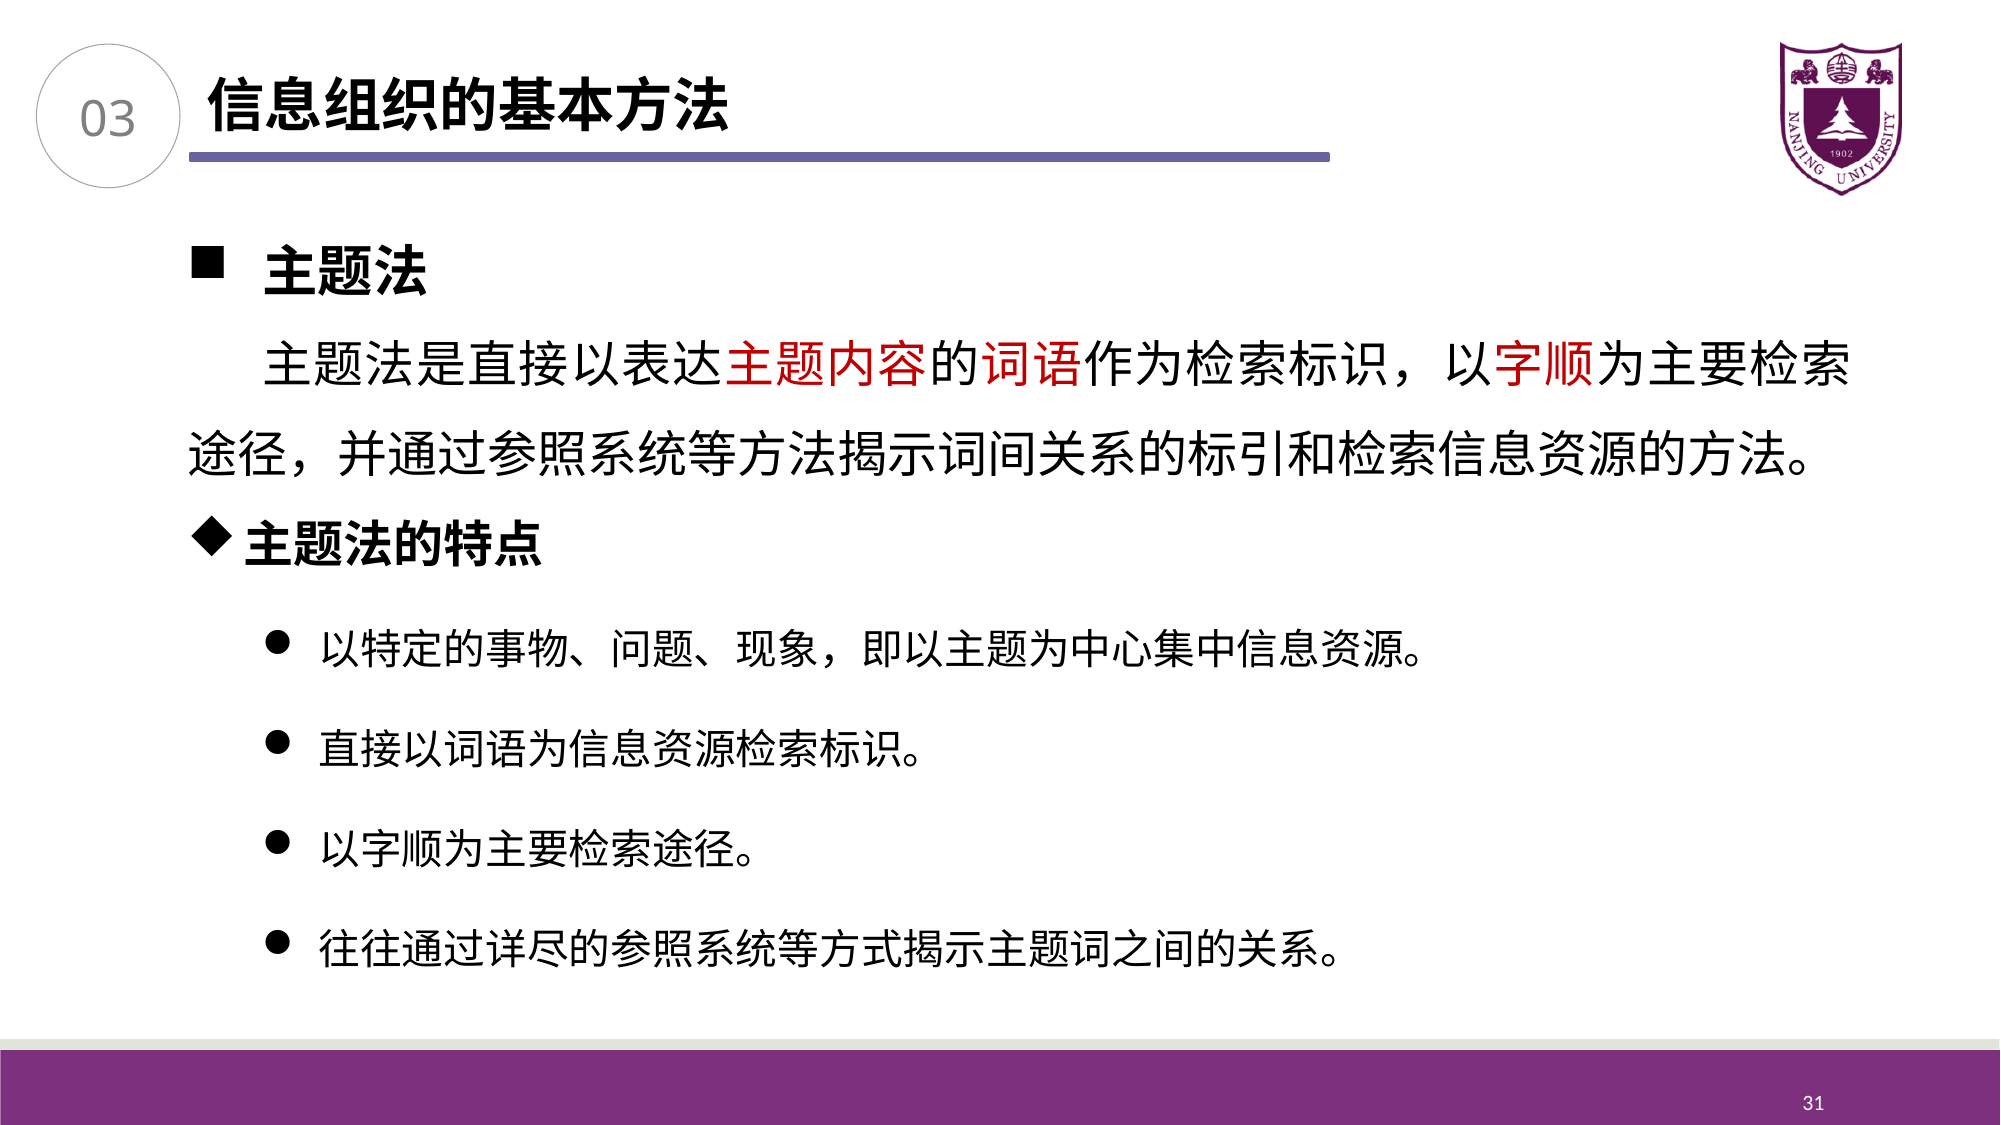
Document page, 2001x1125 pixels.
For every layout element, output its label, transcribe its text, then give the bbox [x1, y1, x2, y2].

slide_number 31 [1624, 1071, 1840, 1125]
picture [1779, 42, 1902, 196]
text_box 03 [35, 42, 182, 190]
text_box [169, 315, 1969, 1059]
text_box [189, 152, 1330, 162]
text_box 信息组织的基本方法 [191, 60, 747, 146]
text_box 主题法 主题法是直接以表达主题内容的词语作为检索标识，以字顺为主要检索途径，并通过参照系统等方法揭示词间关系的标引和检索信息资源的方法。 主题法的特点 以特定的事物、问题、现象，即以主题为中心集中信息资源。 直接以词语为信息资源检索标识。 以字顺为主要检索途径。 往往通过详尽的参照系统等方式揭示主题词之间的关系。 [172, 195, 1867, 980]
